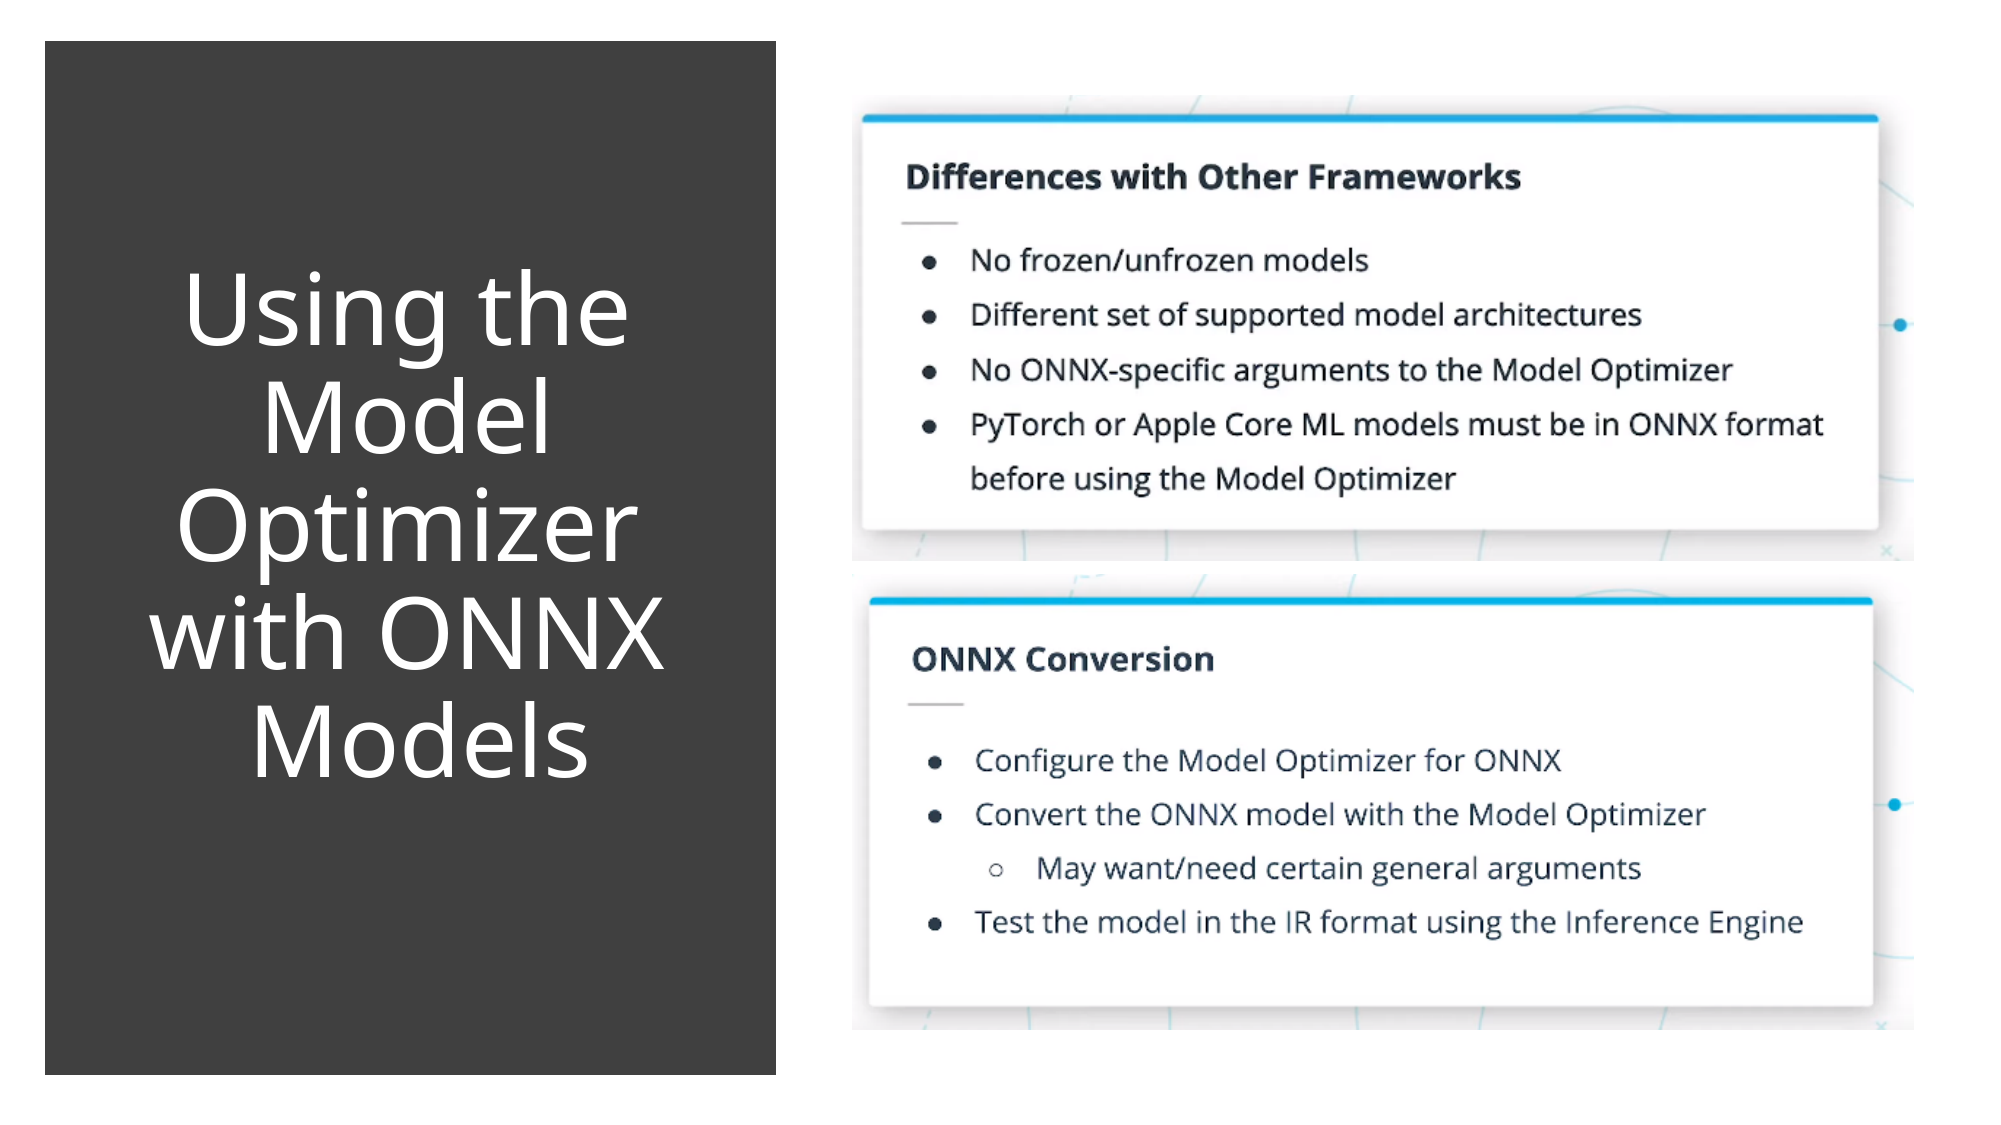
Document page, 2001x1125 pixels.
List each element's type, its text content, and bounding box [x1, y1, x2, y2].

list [852, 574, 1914, 1030]
text_box [54, 50, 767, 1066]
title Using the Model Optimizer with ONNX Models [121, 121, 693, 936]
picture [852, 95, 1914, 561]
